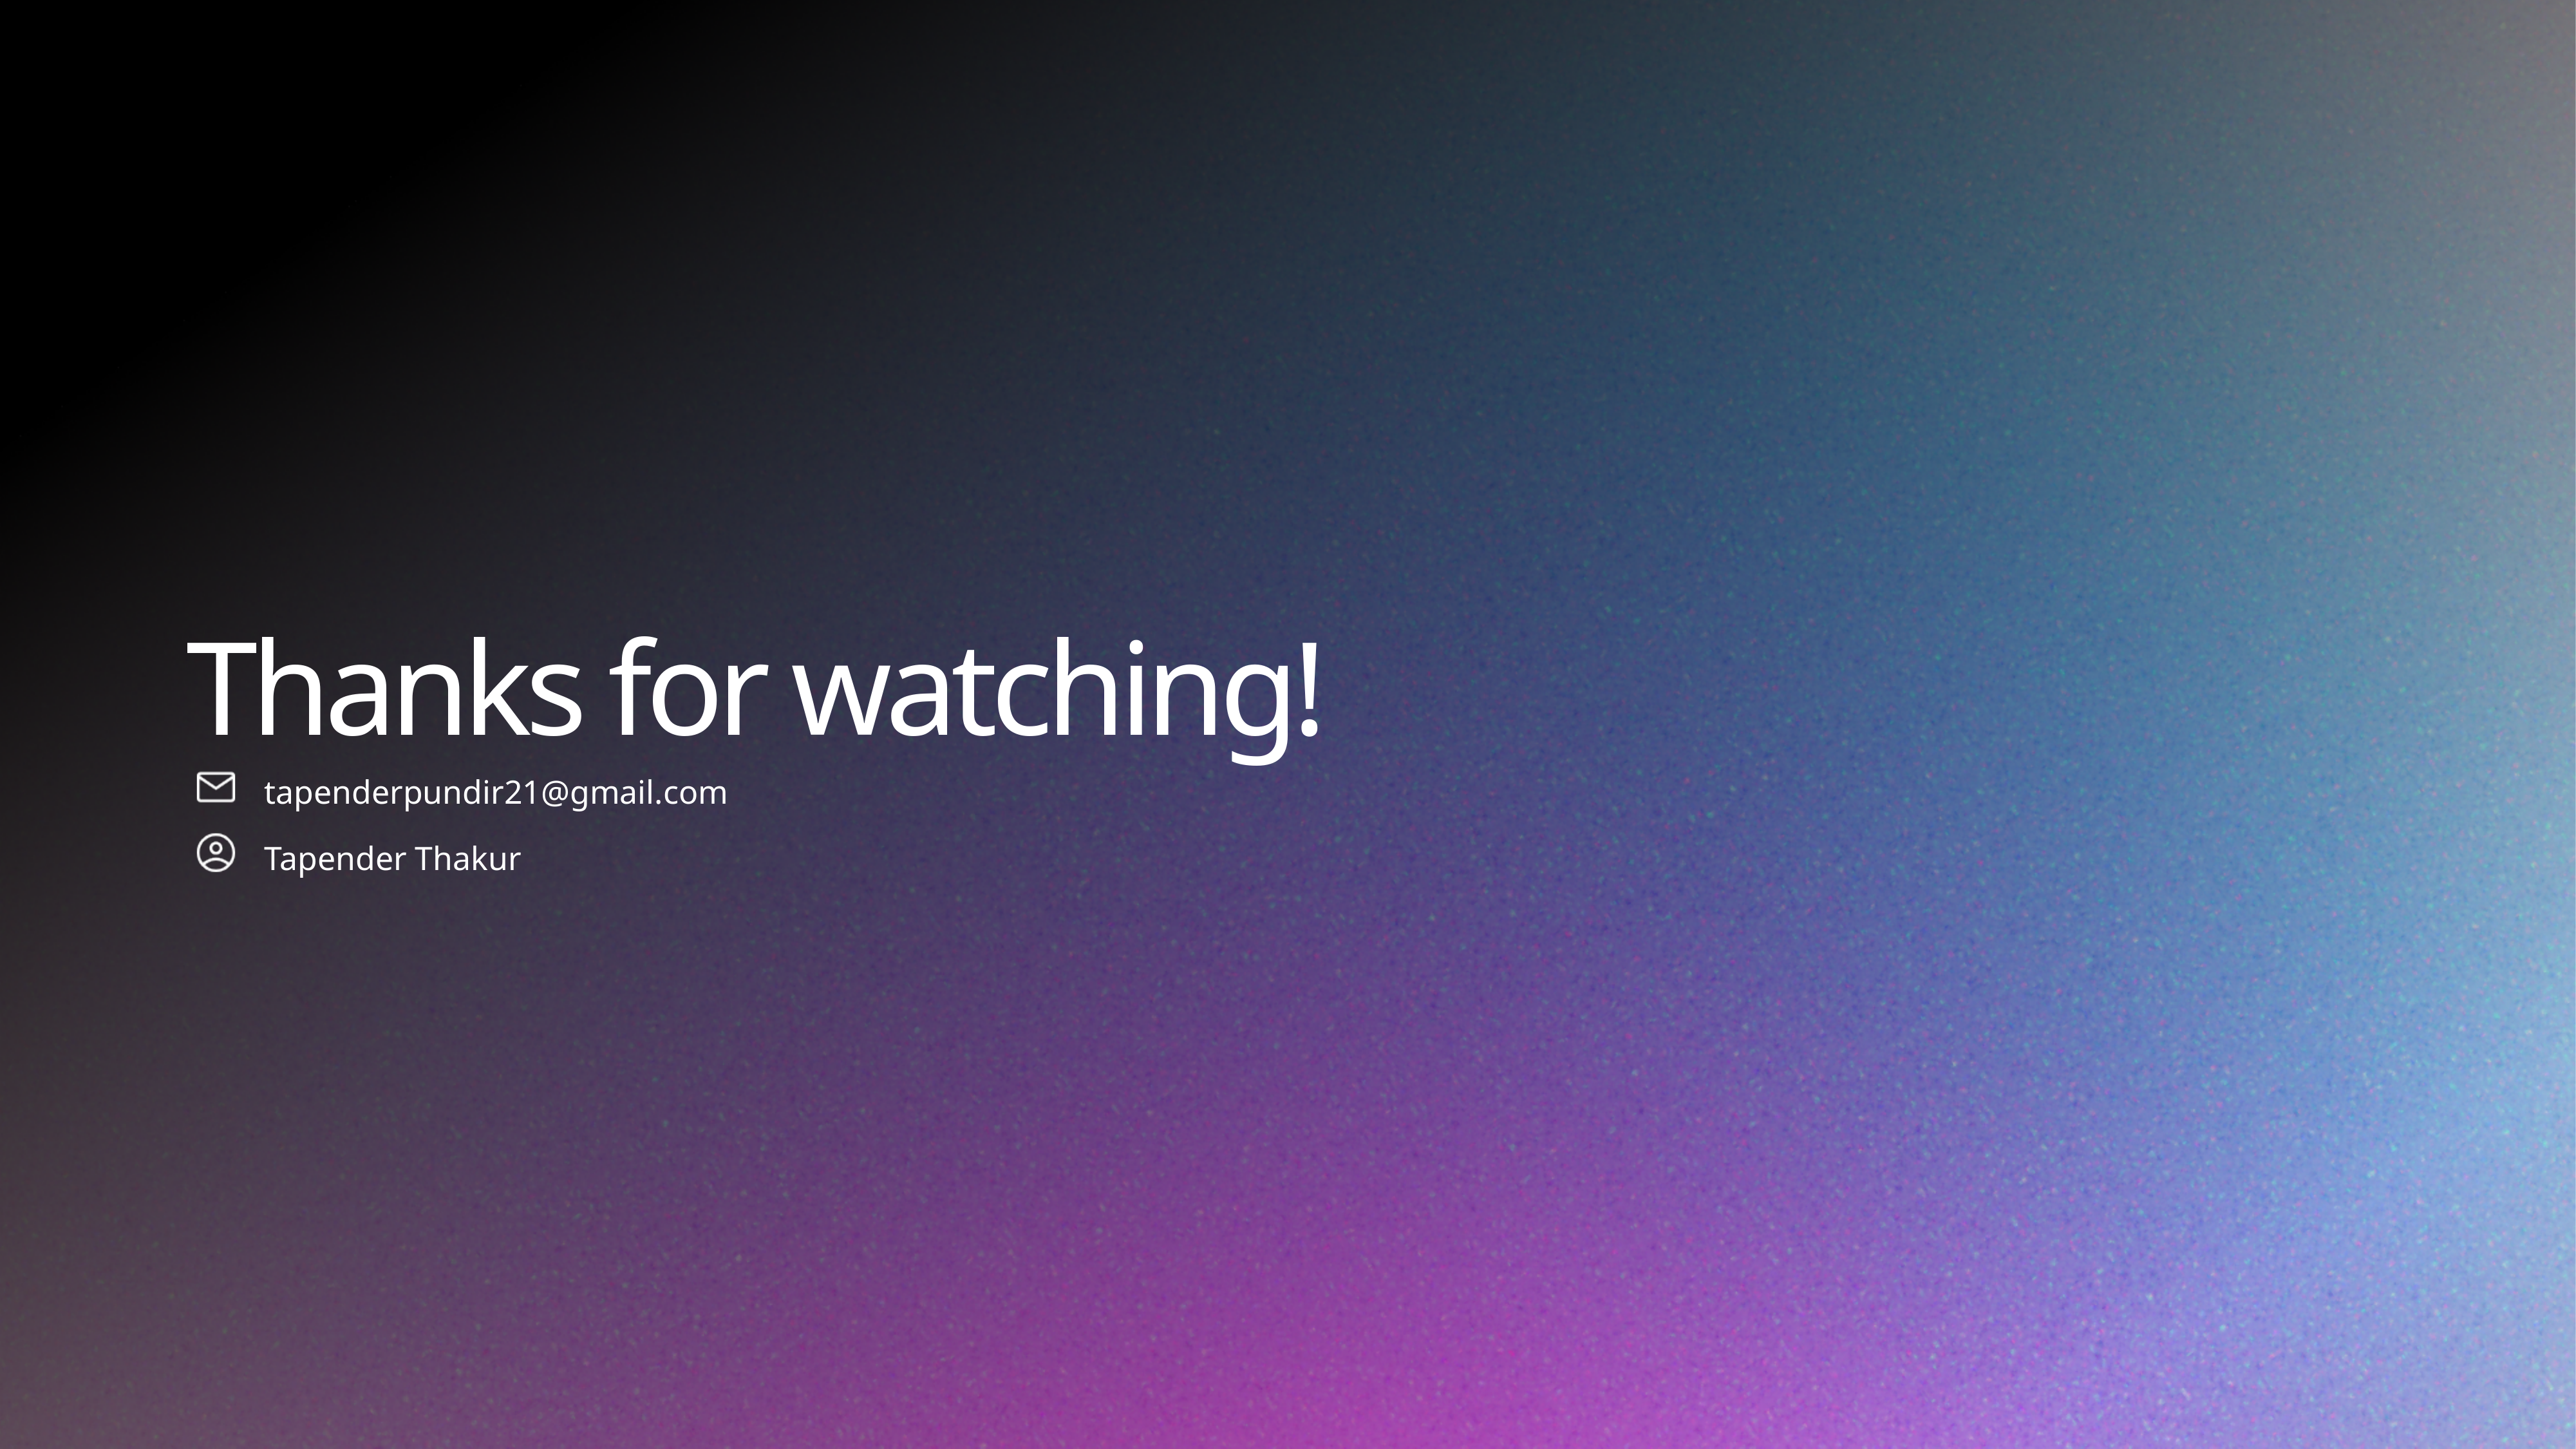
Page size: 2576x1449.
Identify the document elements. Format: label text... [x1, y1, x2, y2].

text_box tapenderpundir21@gmail.com [254, 764, 2187, 811]
picture [0, 0, 2576, 1449]
text_box Tapender Thakur [254, 829, 2187, 876]
